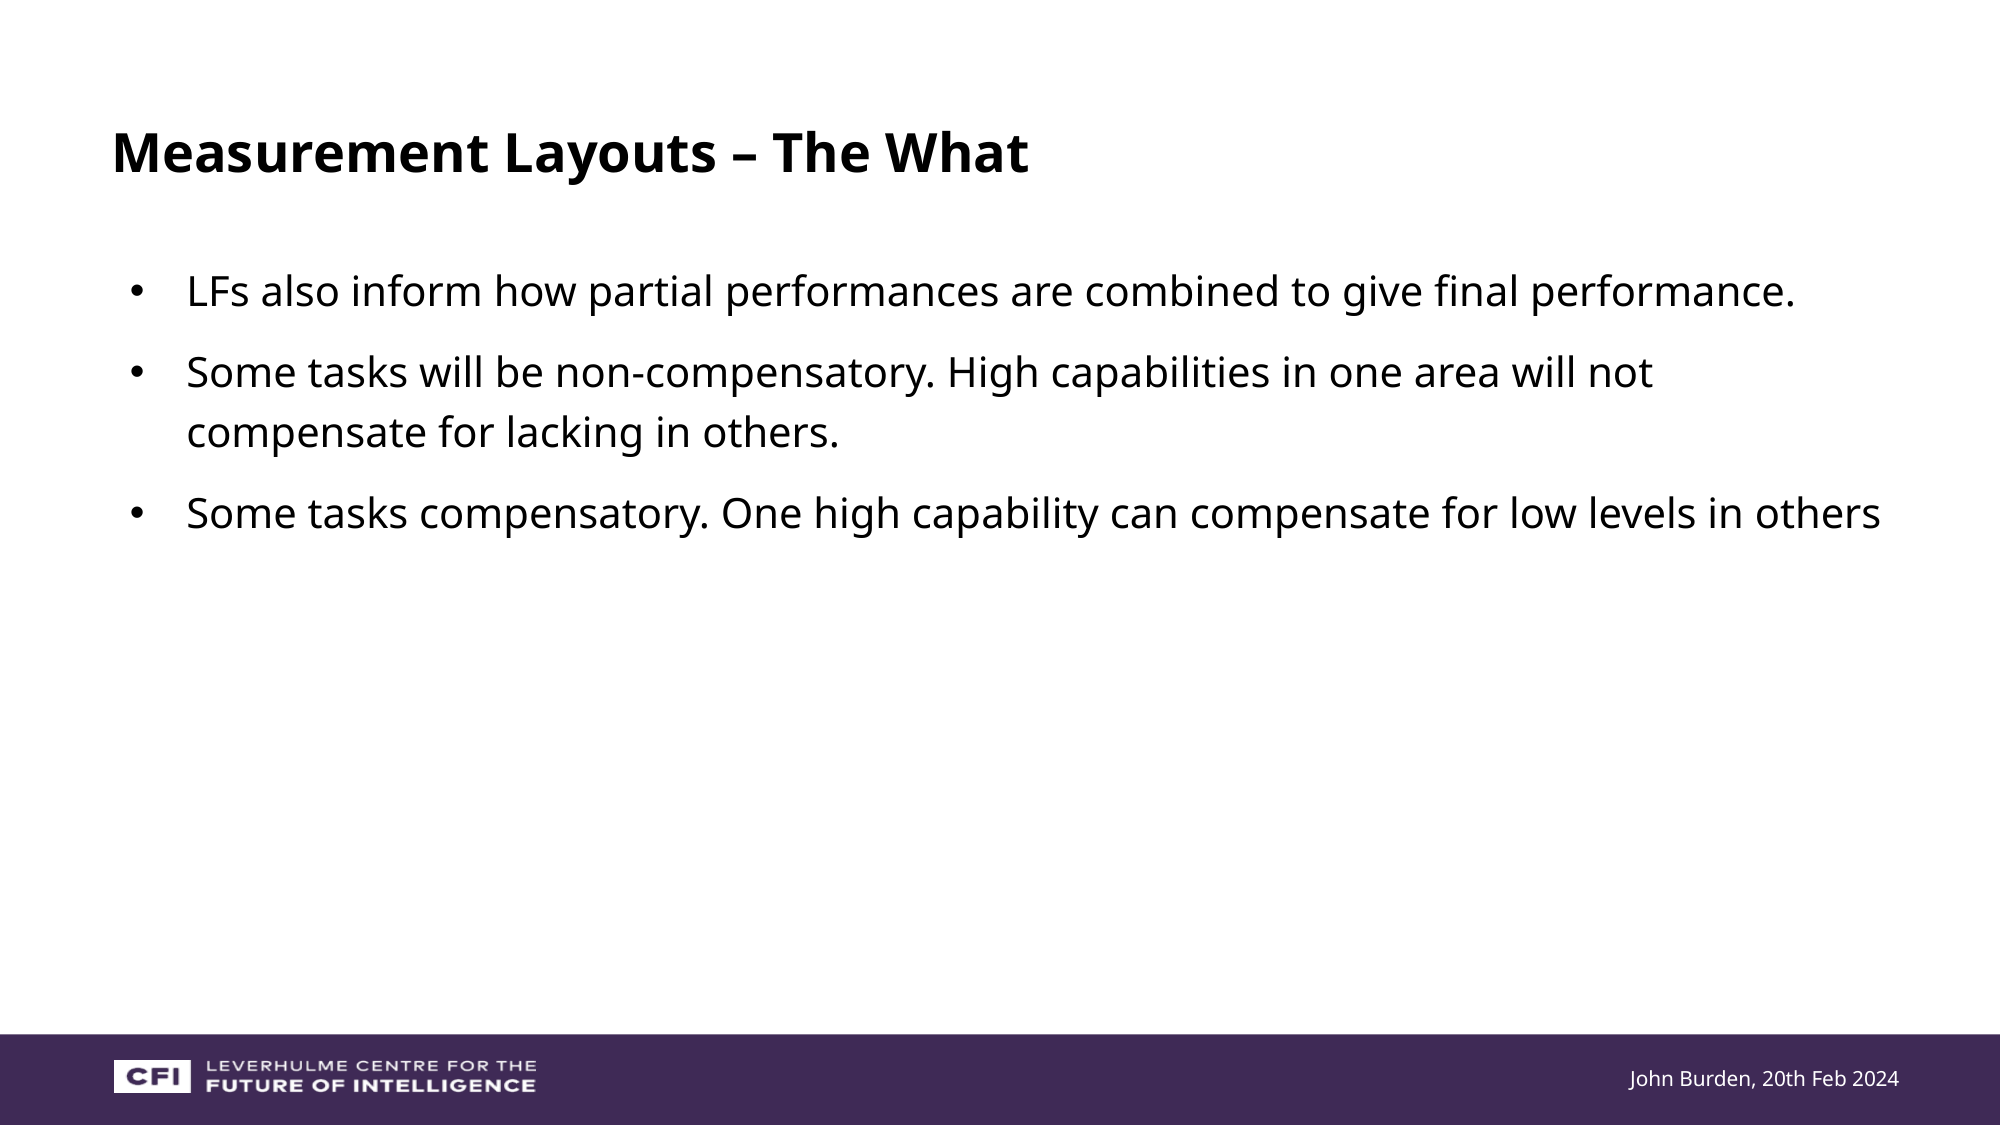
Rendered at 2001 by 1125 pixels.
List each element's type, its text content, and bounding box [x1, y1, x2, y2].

list LFs also inform how partial performances are combined to give final performance. Some tasks will be non-compensatory. High capabilities in one area will not compensate for lacking in others. Some tasks compensatory. One high capability can compensate for low levels in others [96, 247, 1914, 980]
title Measurement Layouts – The What [96, 83, 1914, 226]
footer John Burden, 20th Feb 2024 [710, 1049, 1915, 1110]
picture [114, 1060, 536, 1093]
